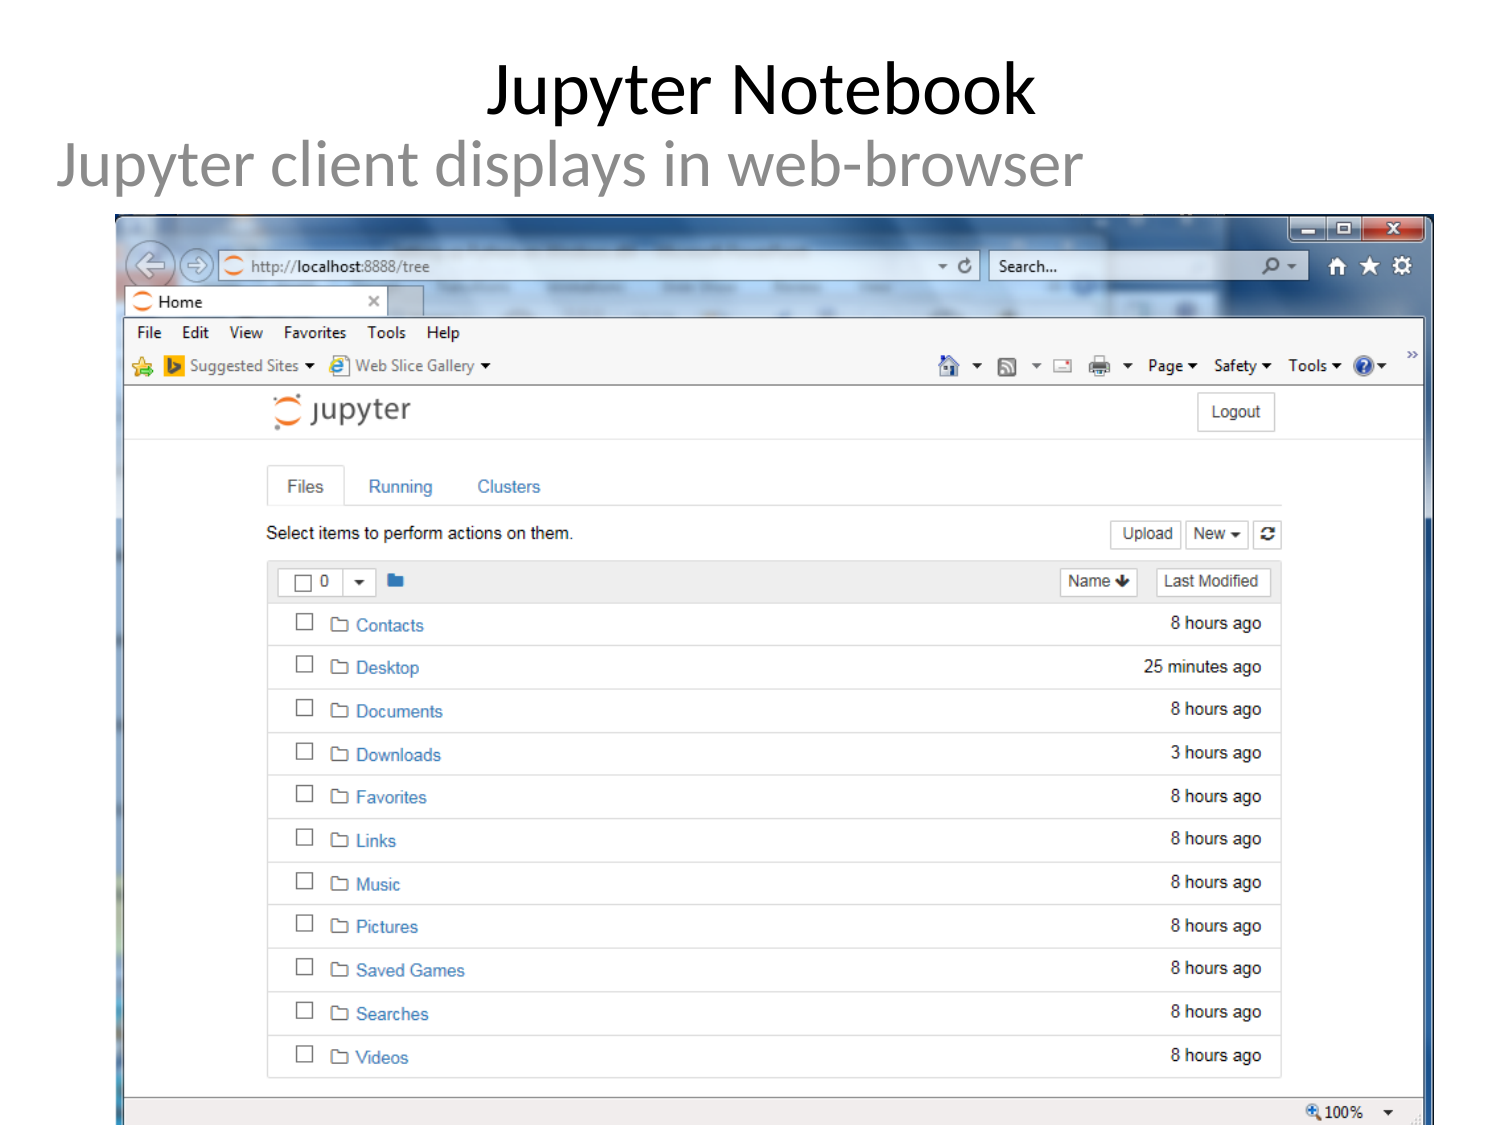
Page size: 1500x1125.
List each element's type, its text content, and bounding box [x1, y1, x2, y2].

text_box Jupyter Notebook [123, 30, 1399, 112]
picture [115, 214, 1434, 1125]
text_box Jupyter client displays in web-browser [41, 112, 1435, 215]
